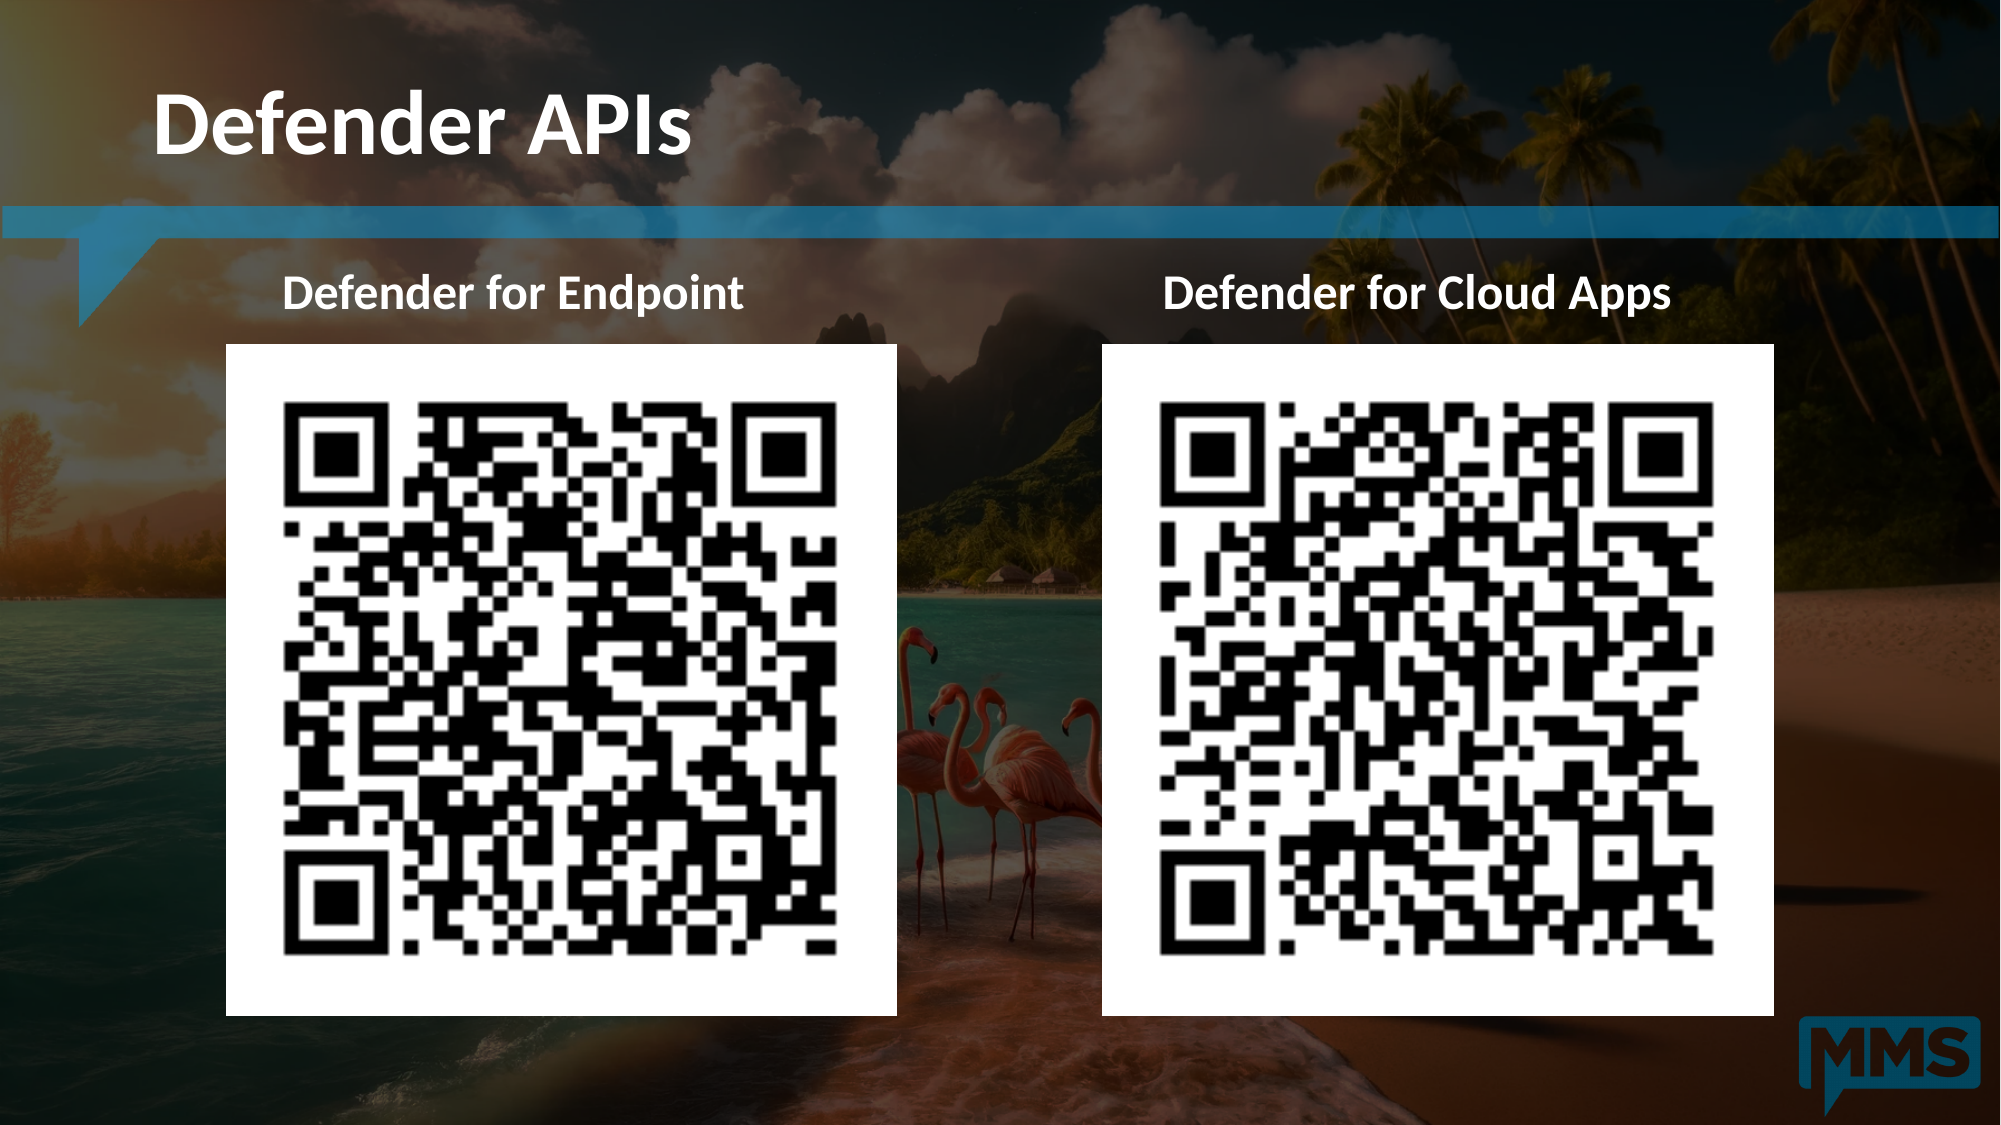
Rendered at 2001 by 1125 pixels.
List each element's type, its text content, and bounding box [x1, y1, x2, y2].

picture [0, 0, 2001, 1125]
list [226, 344, 897, 1016]
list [1102, 344, 1774, 1016]
title Defender APIs [137, 59, 1863, 191]
list Defender for Cloud Apps [1147, 248, 1757, 329]
list Defender for Endpoint [267, 248, 782, 329]
